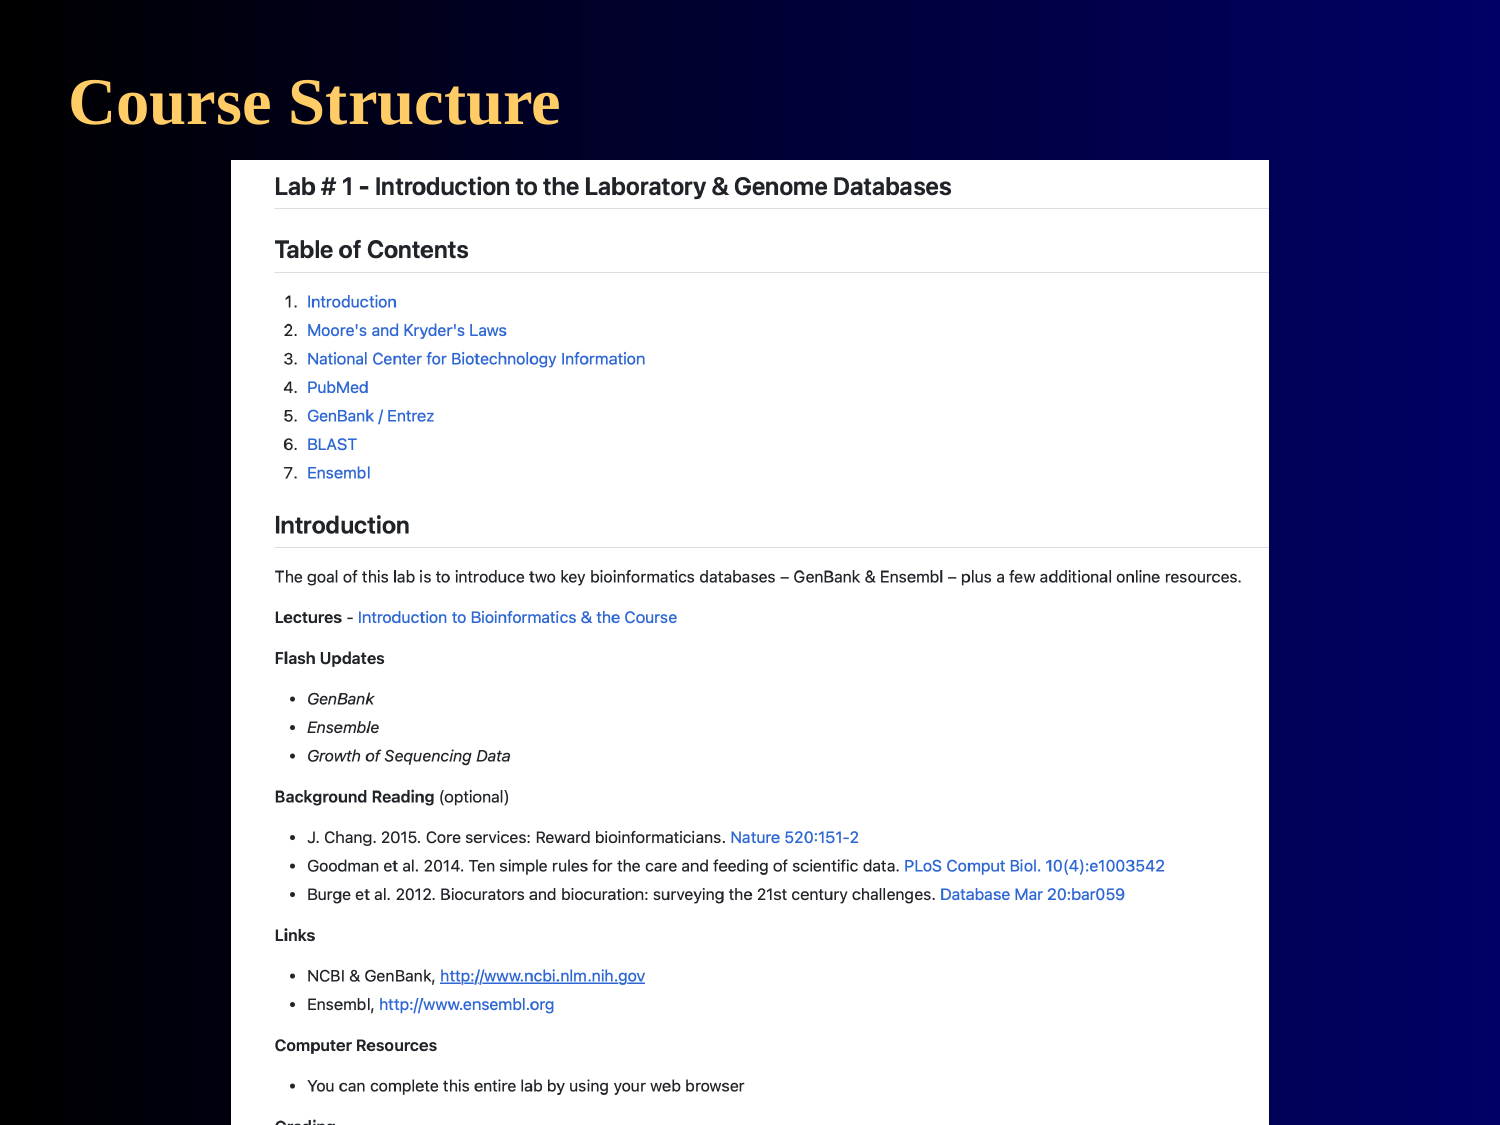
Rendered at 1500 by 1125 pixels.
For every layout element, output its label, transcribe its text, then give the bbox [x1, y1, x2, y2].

title Course Structure [52, 0, 1459, 225]
picture [231, 160, 1269, 1125]
